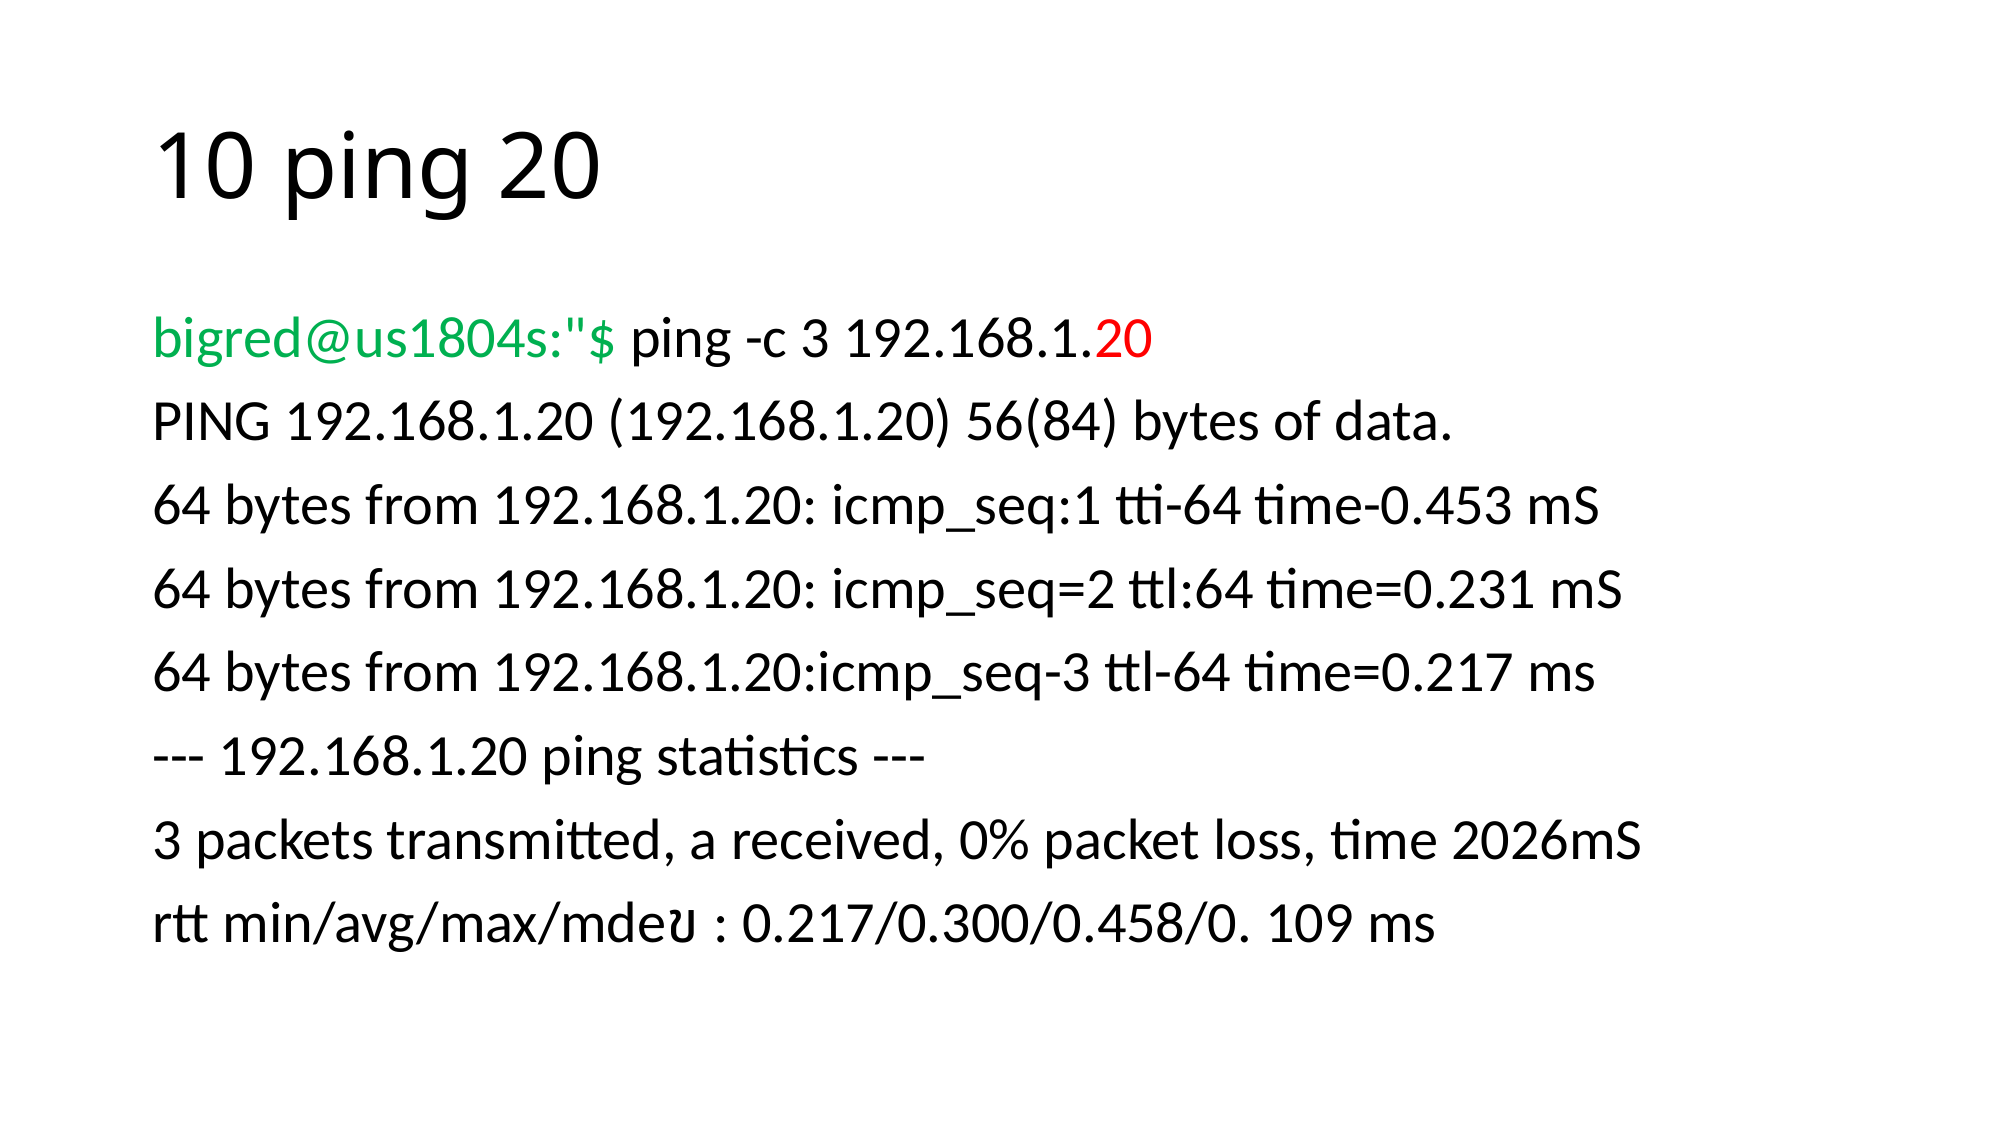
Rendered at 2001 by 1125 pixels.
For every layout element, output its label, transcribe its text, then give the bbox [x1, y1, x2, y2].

list bigred@us1804s:"$ ping -c 3 192.168.1.20 PING 192.168.1.20 (192.168.1.20) 56(84) bytes of data. 64 bytes from 192.168.1.20: icmp_seq:1 tti-64 time-0.453 mS 64 bytes from 192.168.1.20: icmp_seq=2 ttl:64 time=0.231 mS 64 bytes from 192.168.1.20:icmp_seq-3 ttl-64 time=0.217 ms --- 192.168.1.20 ping statistics --- 3 packets transmitted, a received, 0% packet loss, time 2026mS rtt min/avg/max/mdeข : 0.217/0.300/0.458/0. 109 ms [137, 299, 1898, 1014]
title 10 ping 20 [137, 59, 1863, 278]
